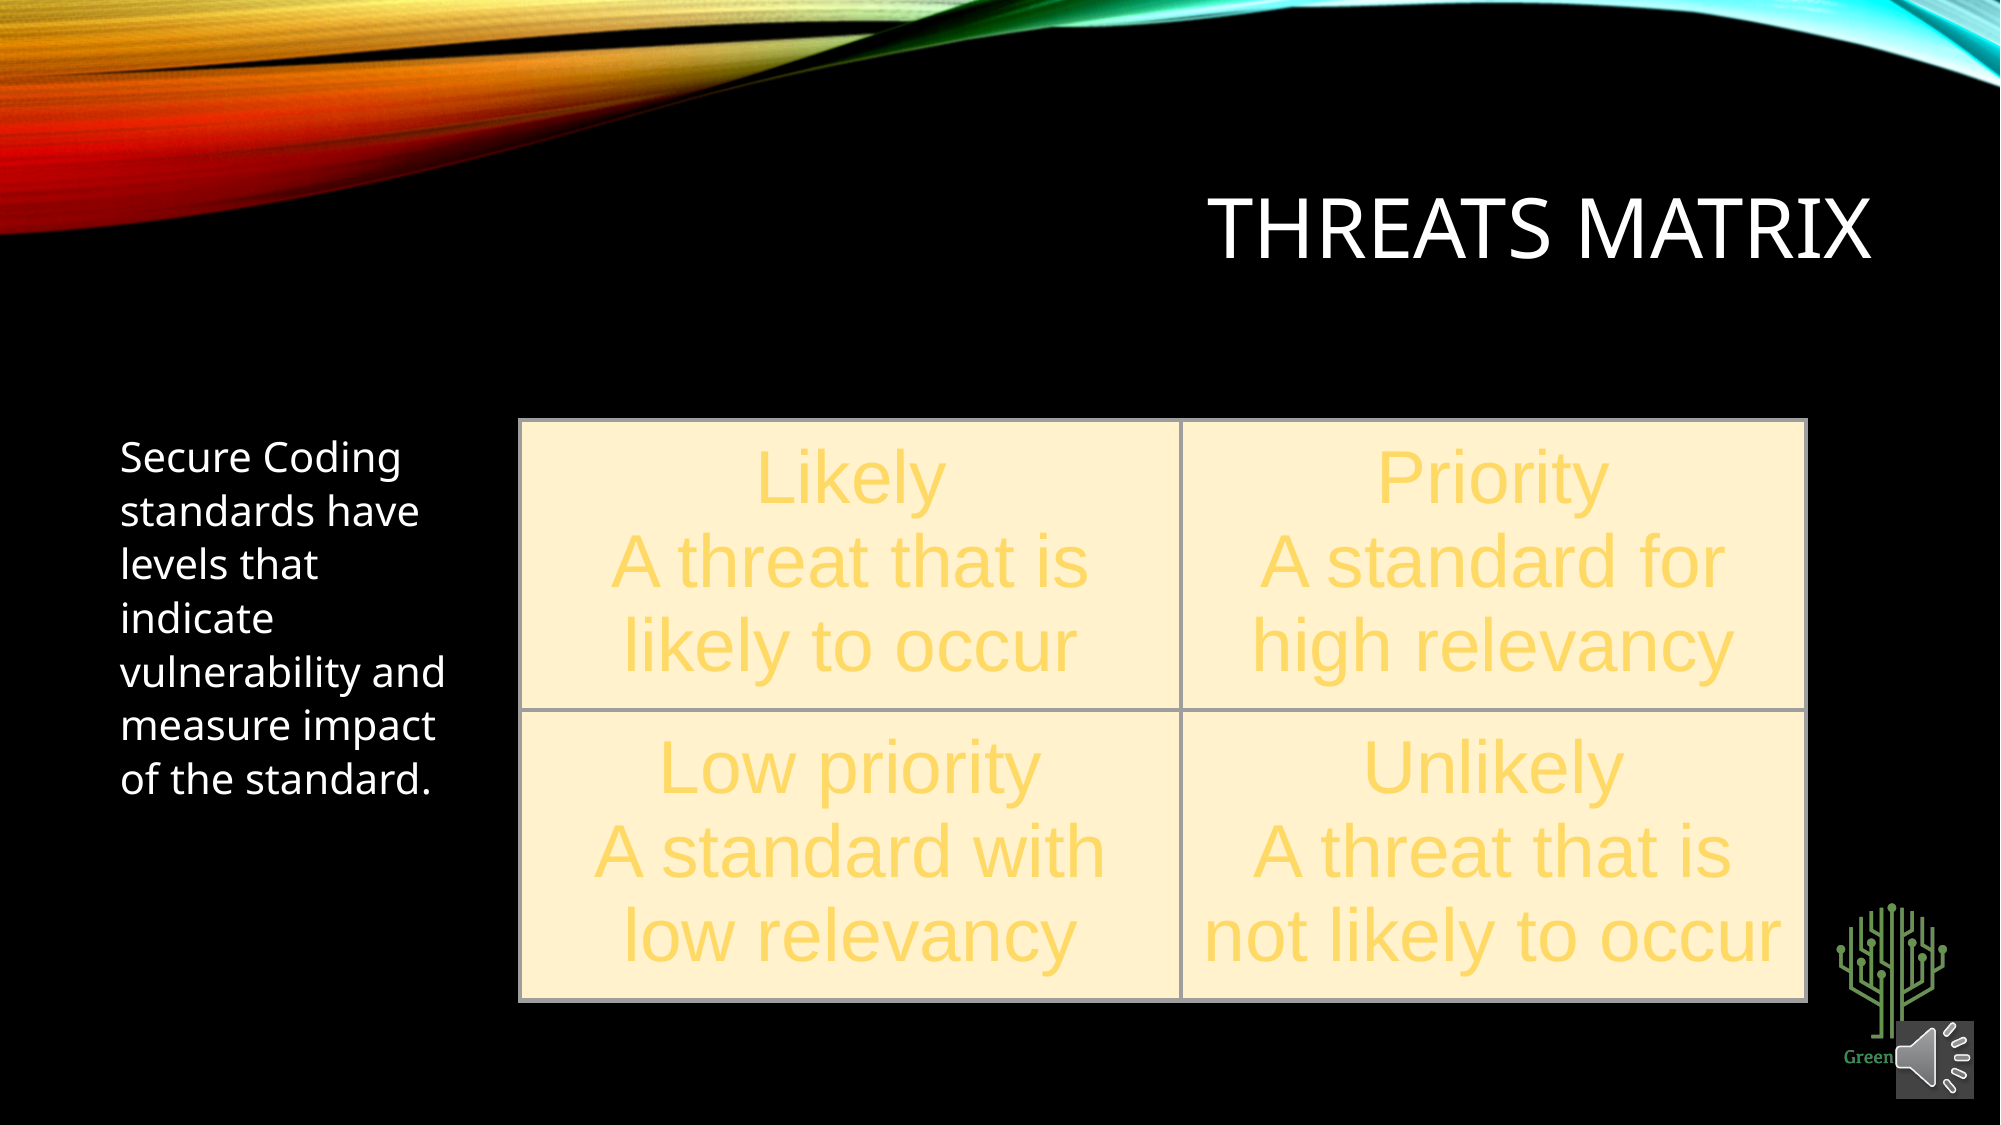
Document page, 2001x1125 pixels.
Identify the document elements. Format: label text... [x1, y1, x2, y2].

table_cell Low priority A standard with low relevancy [522, 712, 1179, 998]
table_header Priority A standard for high relevancy [1183, 422, 1804, 708]
table_header Likely A threat that is likely to occur [522, 422, 1179, 708]
table_cell Unlikely A threat that is not likely to occur [1183, 712, 1804, 998]
picture [1817, 892, 1976, 1101]
list Secure Coding standards have levels that indicate vulnerability and measure impact of the standard. [67, 420, 475, 1081]
picture [0, 0, 2000, 237]
title THREATS MATRIX [474, 125, 1888, 338]
